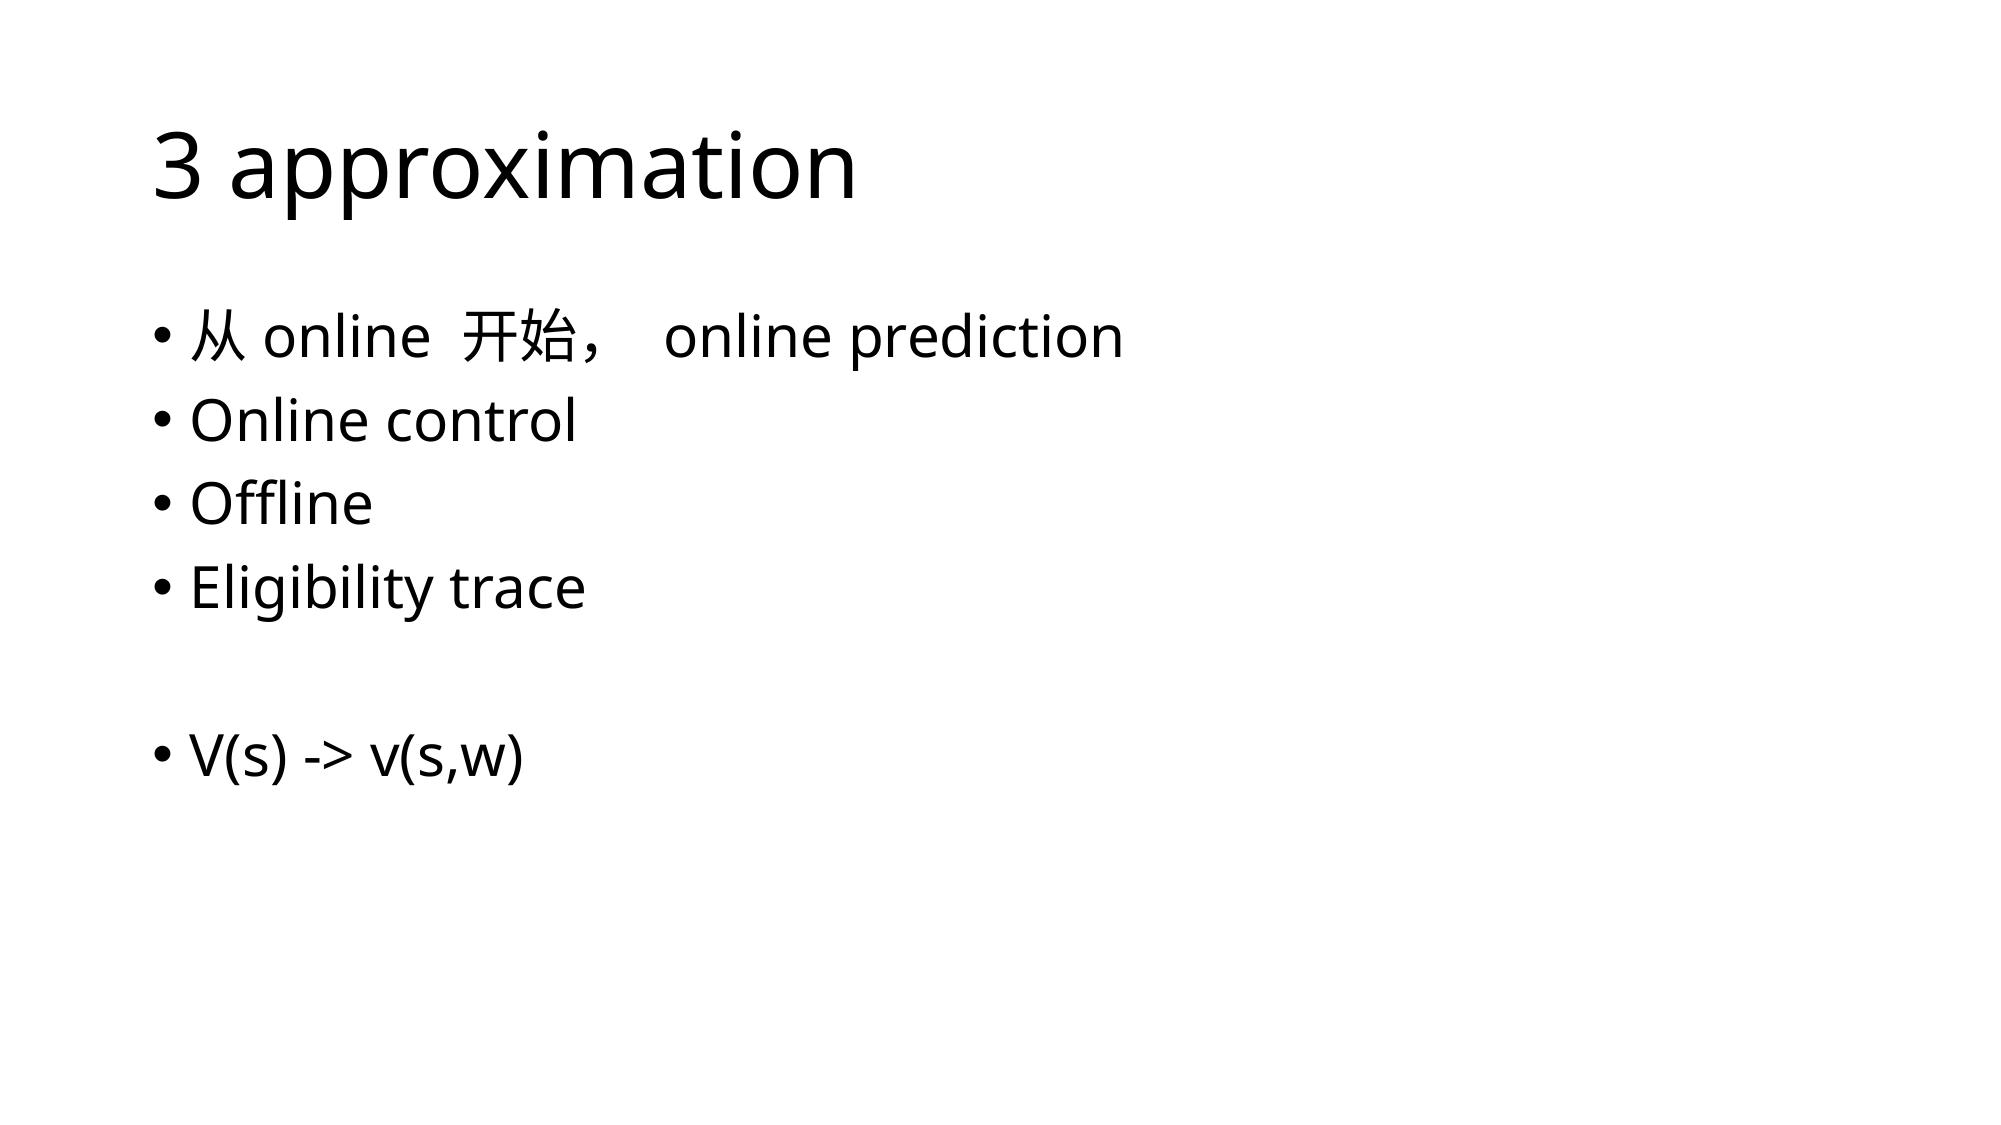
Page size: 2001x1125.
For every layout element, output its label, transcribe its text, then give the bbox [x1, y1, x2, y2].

title 3 approximation [137, 59, 1863, 278]
list 从online 开始， online prediction Online control Offline Eligibility trace V(s) -> v(s,w) [137, 299, 1863, 1014]
